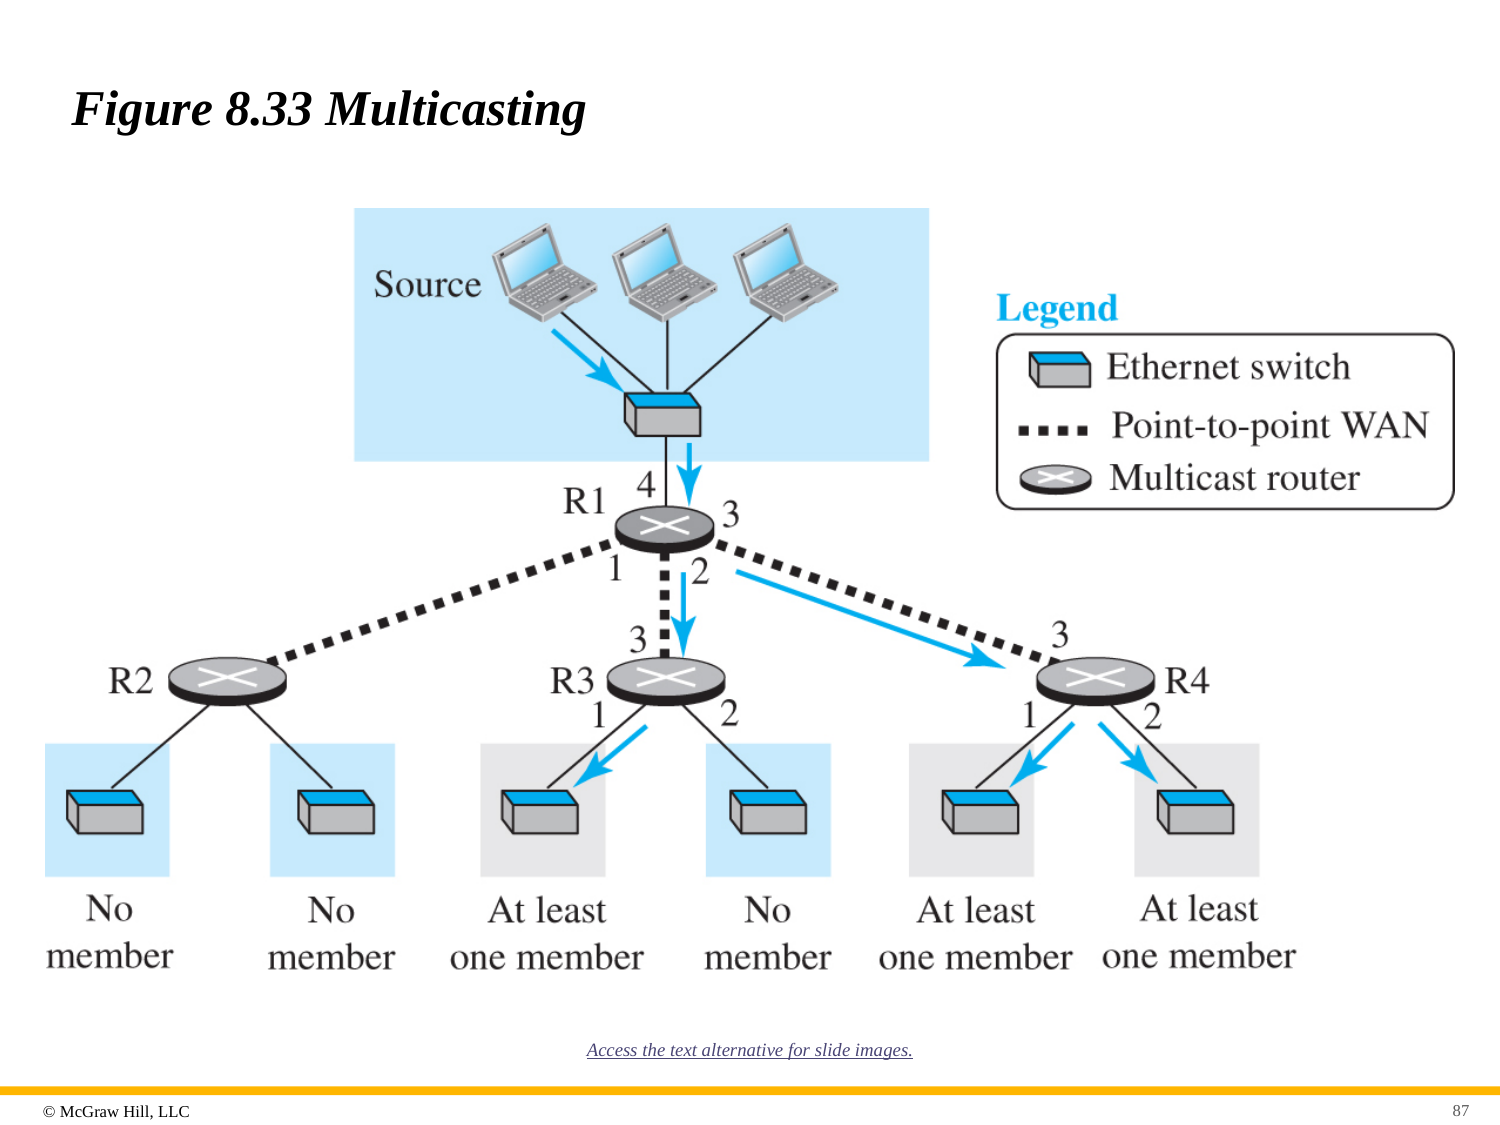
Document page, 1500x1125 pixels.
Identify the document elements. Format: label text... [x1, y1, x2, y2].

picture [44, 208, 1455, 986]
title Figure 8.33 Multicasting [56, 50, 1444, 162]
list Access the text alternative for slide images. [525, 1033, 975, 1066]
slide_number 87 [1418, 1096, 1477, 1123]
